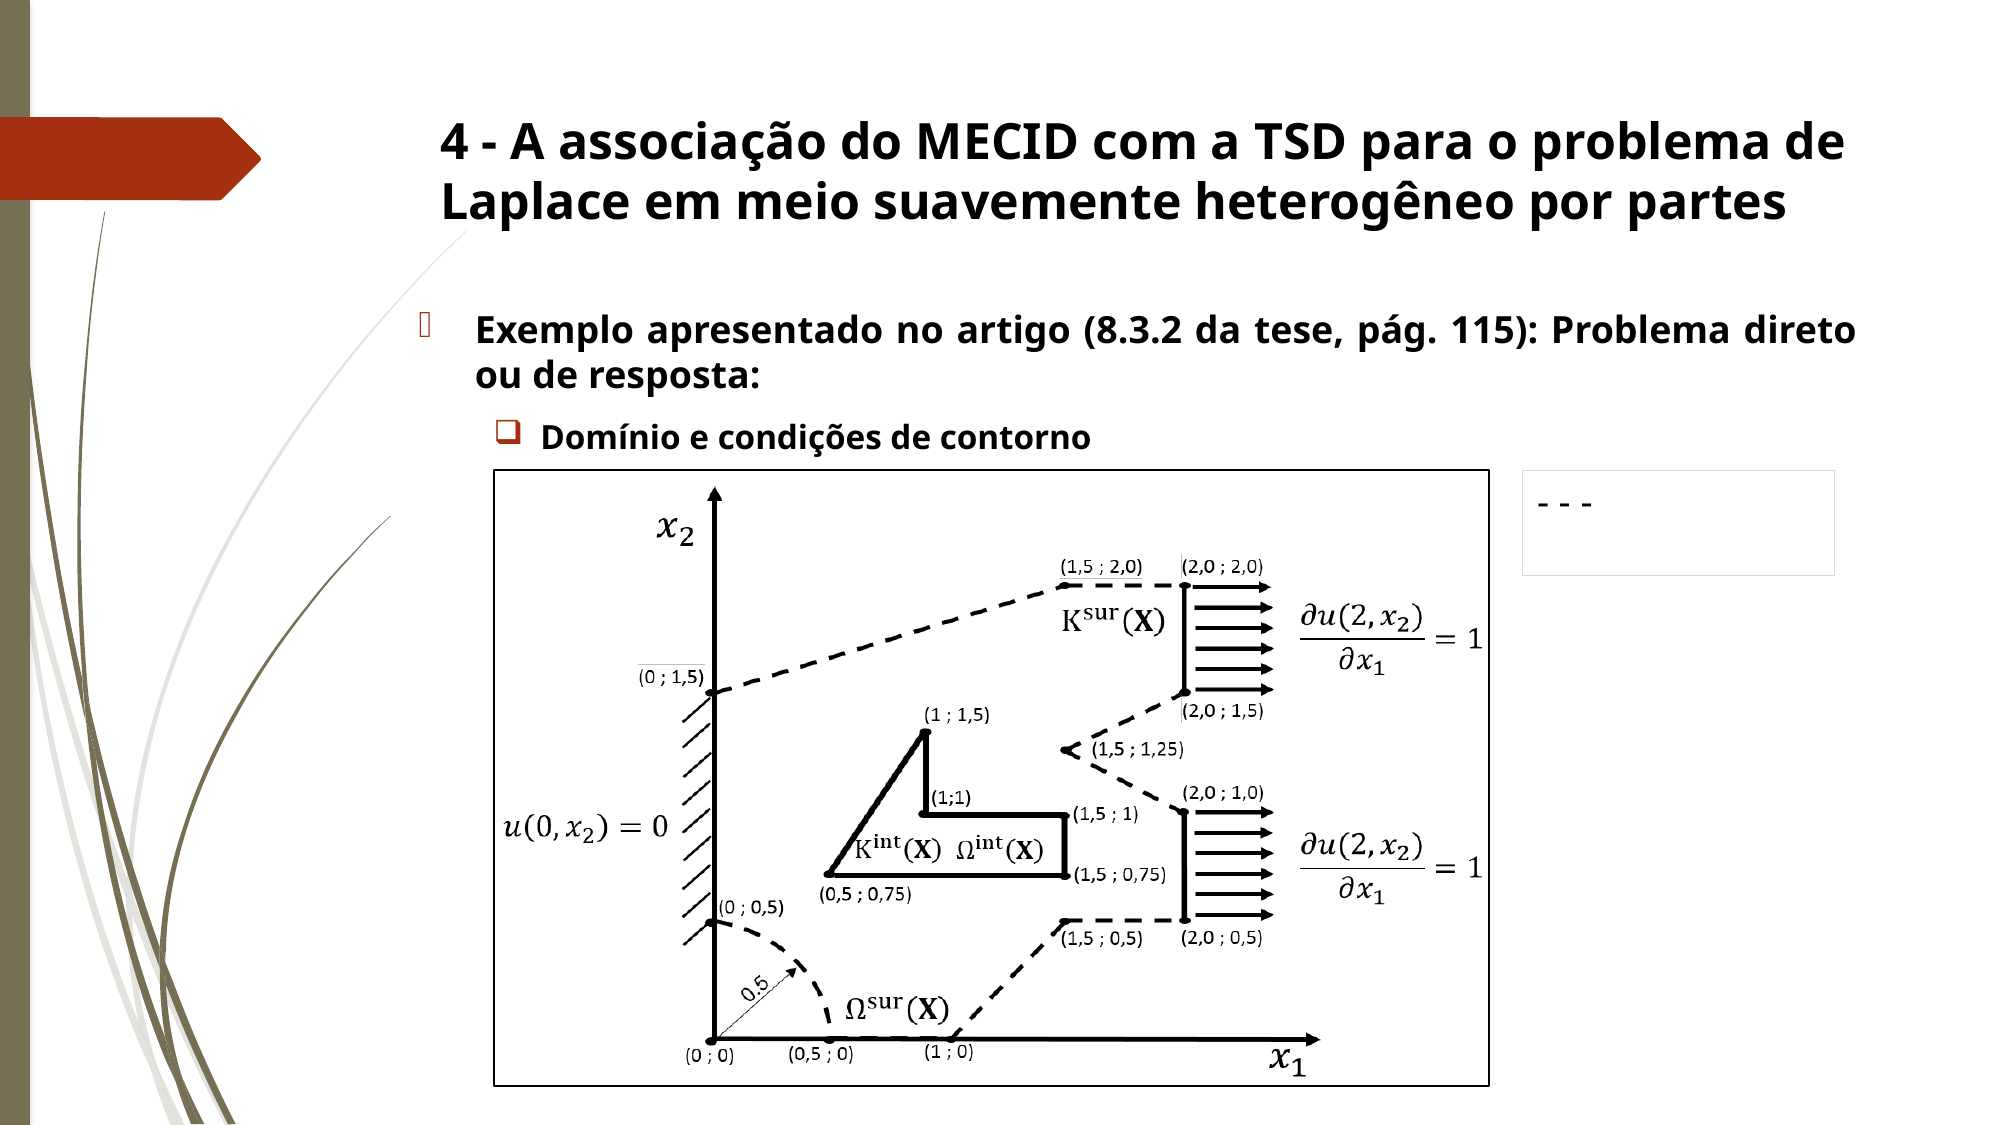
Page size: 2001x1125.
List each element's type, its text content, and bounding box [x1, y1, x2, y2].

list Exemplo apresentado no artigo (8.3.2 da tese, pág. 115): Problema direto ou de resposta: Domínio e condições de contorno [403, 298, 1874, 1067]
picture [494, 470, 1489, 1086]
title 4 - A associação do MECID com a TSD para o problema de Laplace em meio suavemente heterogêneo por partes [425, 102, 1960, 313]
